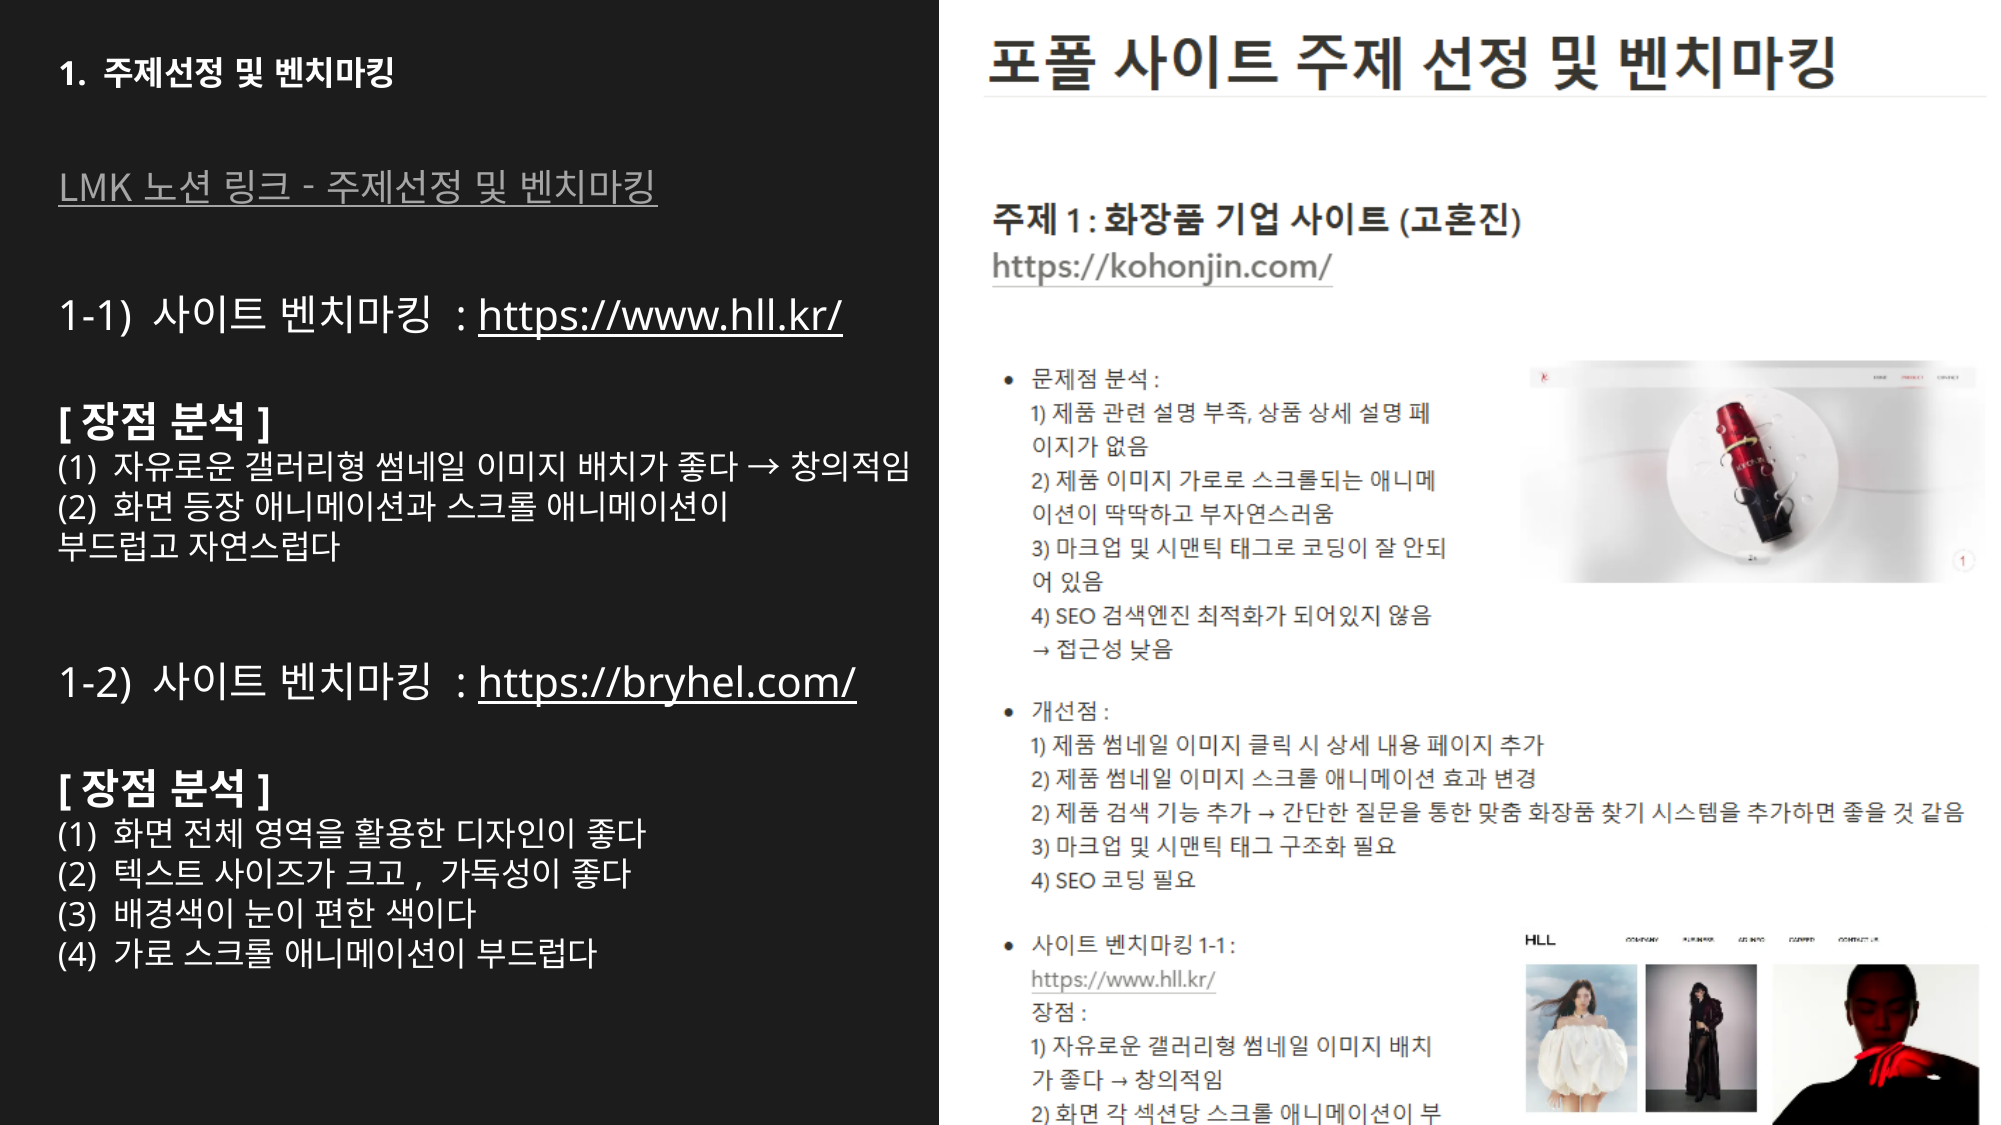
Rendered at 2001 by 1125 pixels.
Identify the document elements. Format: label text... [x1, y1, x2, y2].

text_box 1-1) 사이트 벤치마킹 : https://www.hll.kr/ [장점 분석] (1) 자유로운 갤러리형 썸네일 이미지 배치가 좋다 → 창의적임 (2) 화면 등장 애니메이션과 스크롤 애니메이션이 부드럽고 자연스럽다 1-2) 사이트 벤치마킹 : https://bryhel.com/ [장점 분석] (1) 화면 전체 영역을 활용한 디자인이 좋다 (2) 텍스트 사이즈가 크고, 가독성이 좋다 (3) 배경색이 눈이 편한 색이다 (4) 가로 스크롤 애니메이션이 부드럽다 [42, 281, 939, 981]
text_box LMK 노션 링크 - 주제선정 및 벤치마킹 [43, 156, 939, 226]
picture [939, 0, 2000, 1125]
text_box 1. 주제선정 및 벤치마킹 [43, 45, 939, 100]
